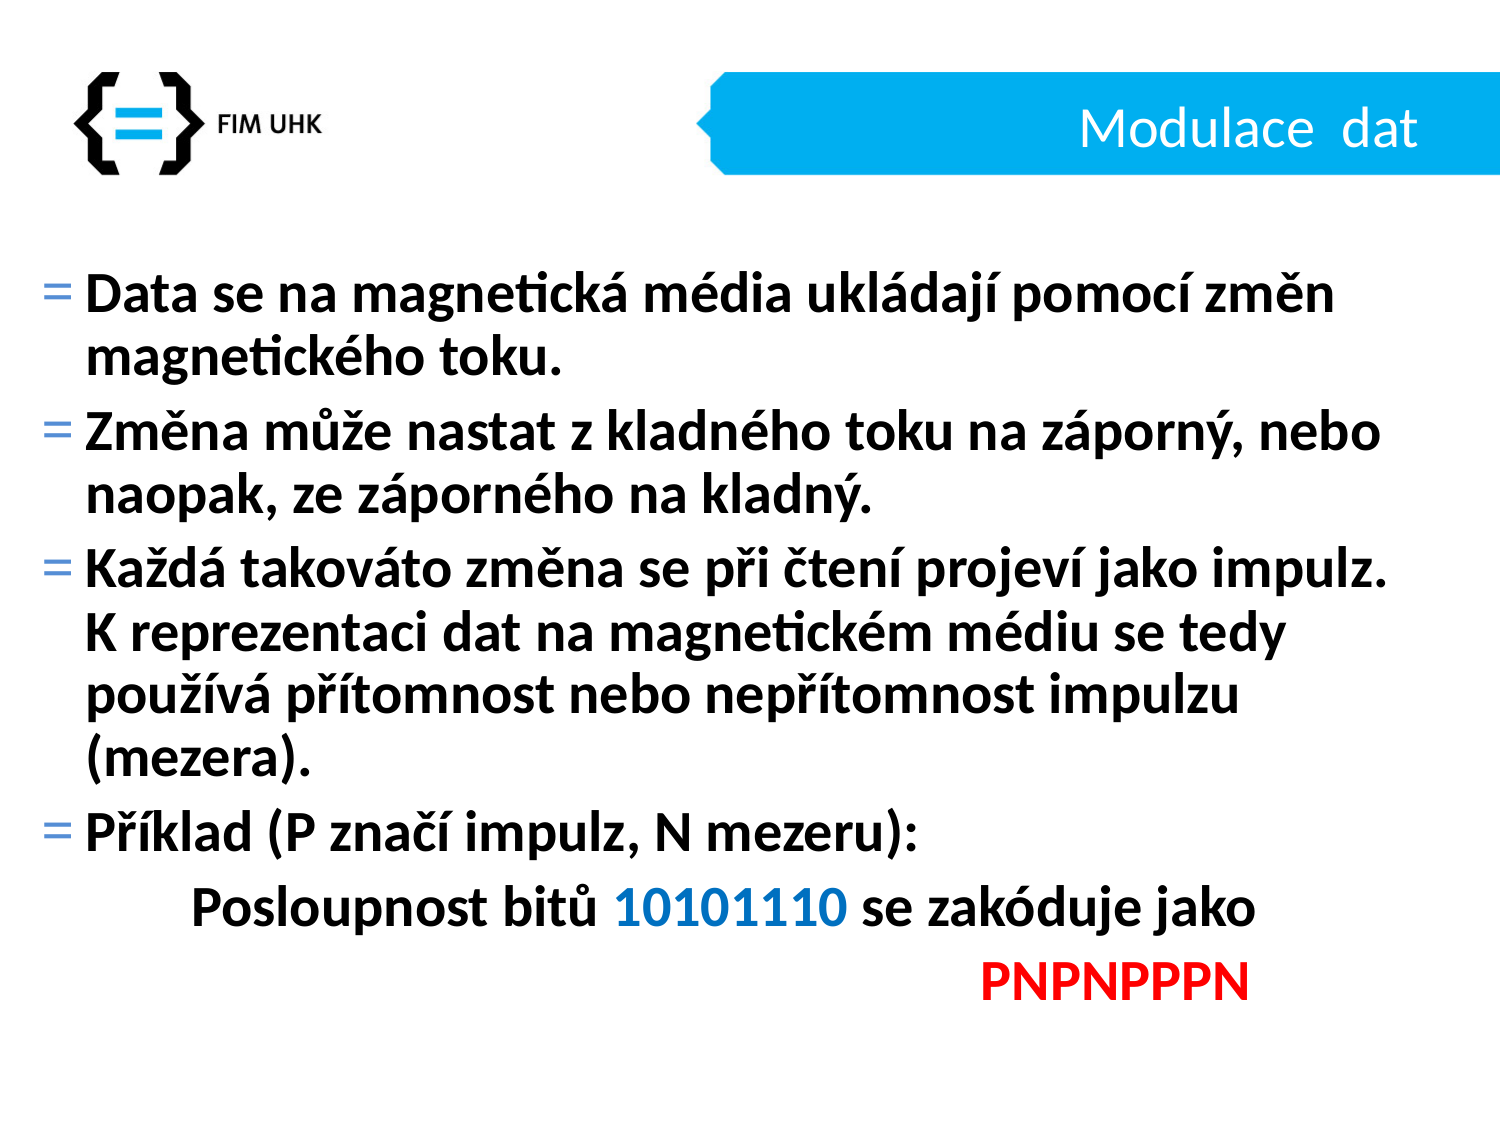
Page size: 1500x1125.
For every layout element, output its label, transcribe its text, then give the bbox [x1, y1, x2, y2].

list Data se na magnetická média ukládají pomocí změn magnetického toku. Změna může nastat z kladného toku na záporný, nebo naopak, ze záporného na kladný. Každá takováto změna se při čtení projeví jako impulz. K reprezentaci dat na magnetickém médiu se tedy používá přítomnost nebo nepřítomnost impulzu (mezera). Příklad (P značí impulz, N mezeru): Posloupnost bitů 10101110 se zakóduje jako PNPNPPPN [41, 262, 1459, 1071]
picture [0, 0, 1500, 1125]
title Modulace dat [766, 78, 1434, 169]
